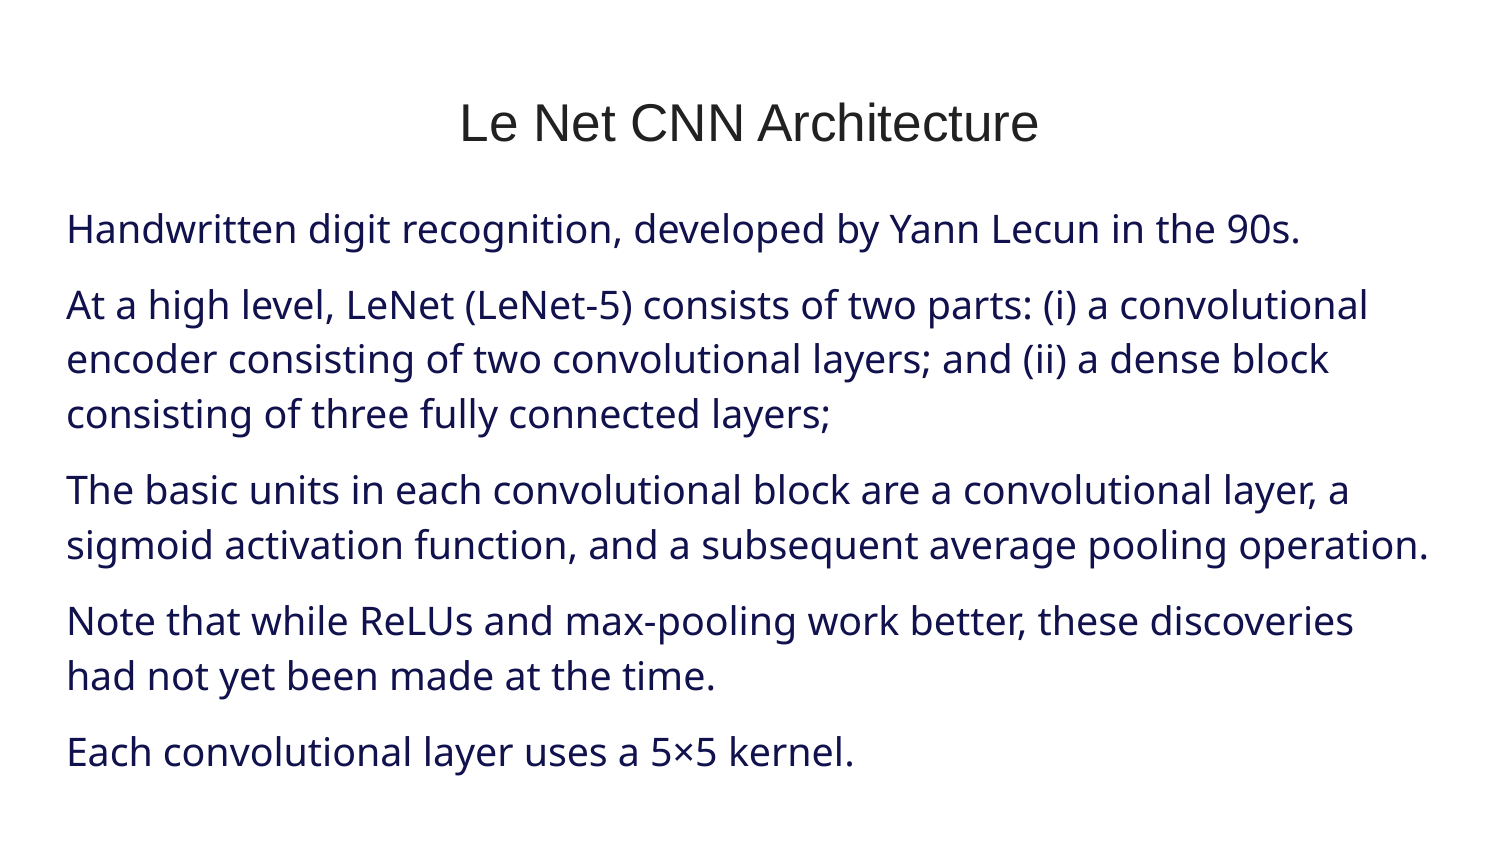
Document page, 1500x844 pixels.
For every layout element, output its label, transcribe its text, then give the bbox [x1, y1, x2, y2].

title Le Net CNN Architecture [51, 72, 1449, 167]
list Handwritten digit recognition, developed by Yann Lecun in the 90s. At a high level, LeNet (LeNet-5) consists of two parts: (i) a convolutional encoder consisting of two convolutional layers; and (ii) a dense block consisting of three fully connected layers; The basic units in each convolutional block are a convolutional layer, a sigmoid activation function, and a subsequent average pooling operation. Note that while ReLUs and max-pooling work better, these discoveries had not yet been made at the time. Each convolutional layer uses a 5×5 kernel. [51, 181, 1449, 834]
